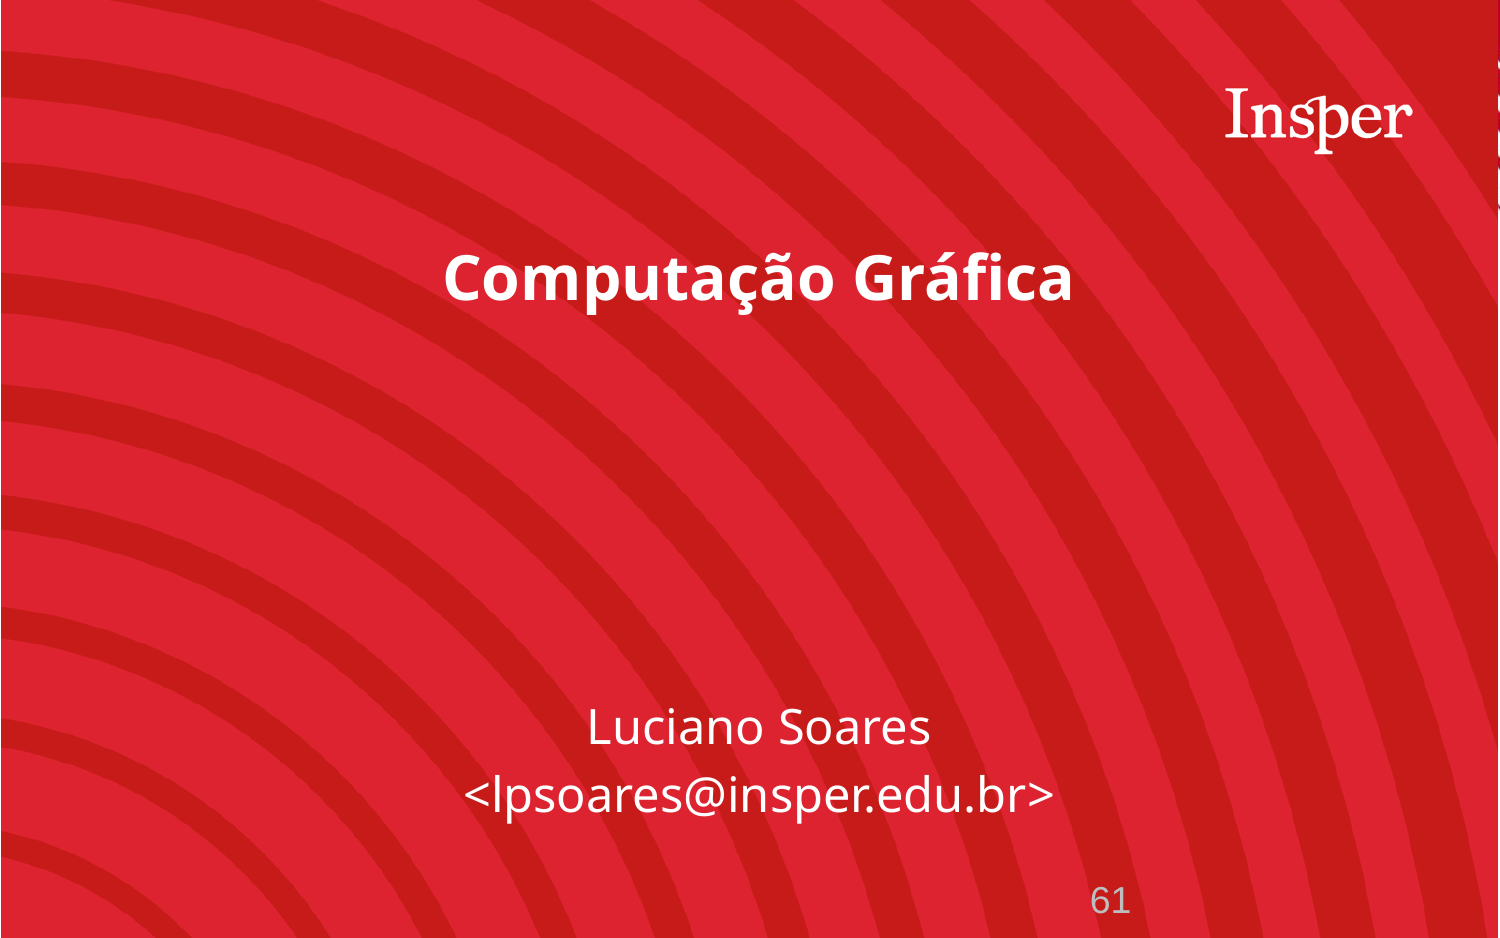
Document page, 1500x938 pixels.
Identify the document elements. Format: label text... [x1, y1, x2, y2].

slide_number 61 [1074, 868, 1425, 919]
list Luciano Soares <lpsoares@insper.edu.br> [257, 688, 1262, 846]
picture [1, 0, 1500, 938]
list Computação Gráfica [156, 230, 1362, 328]
